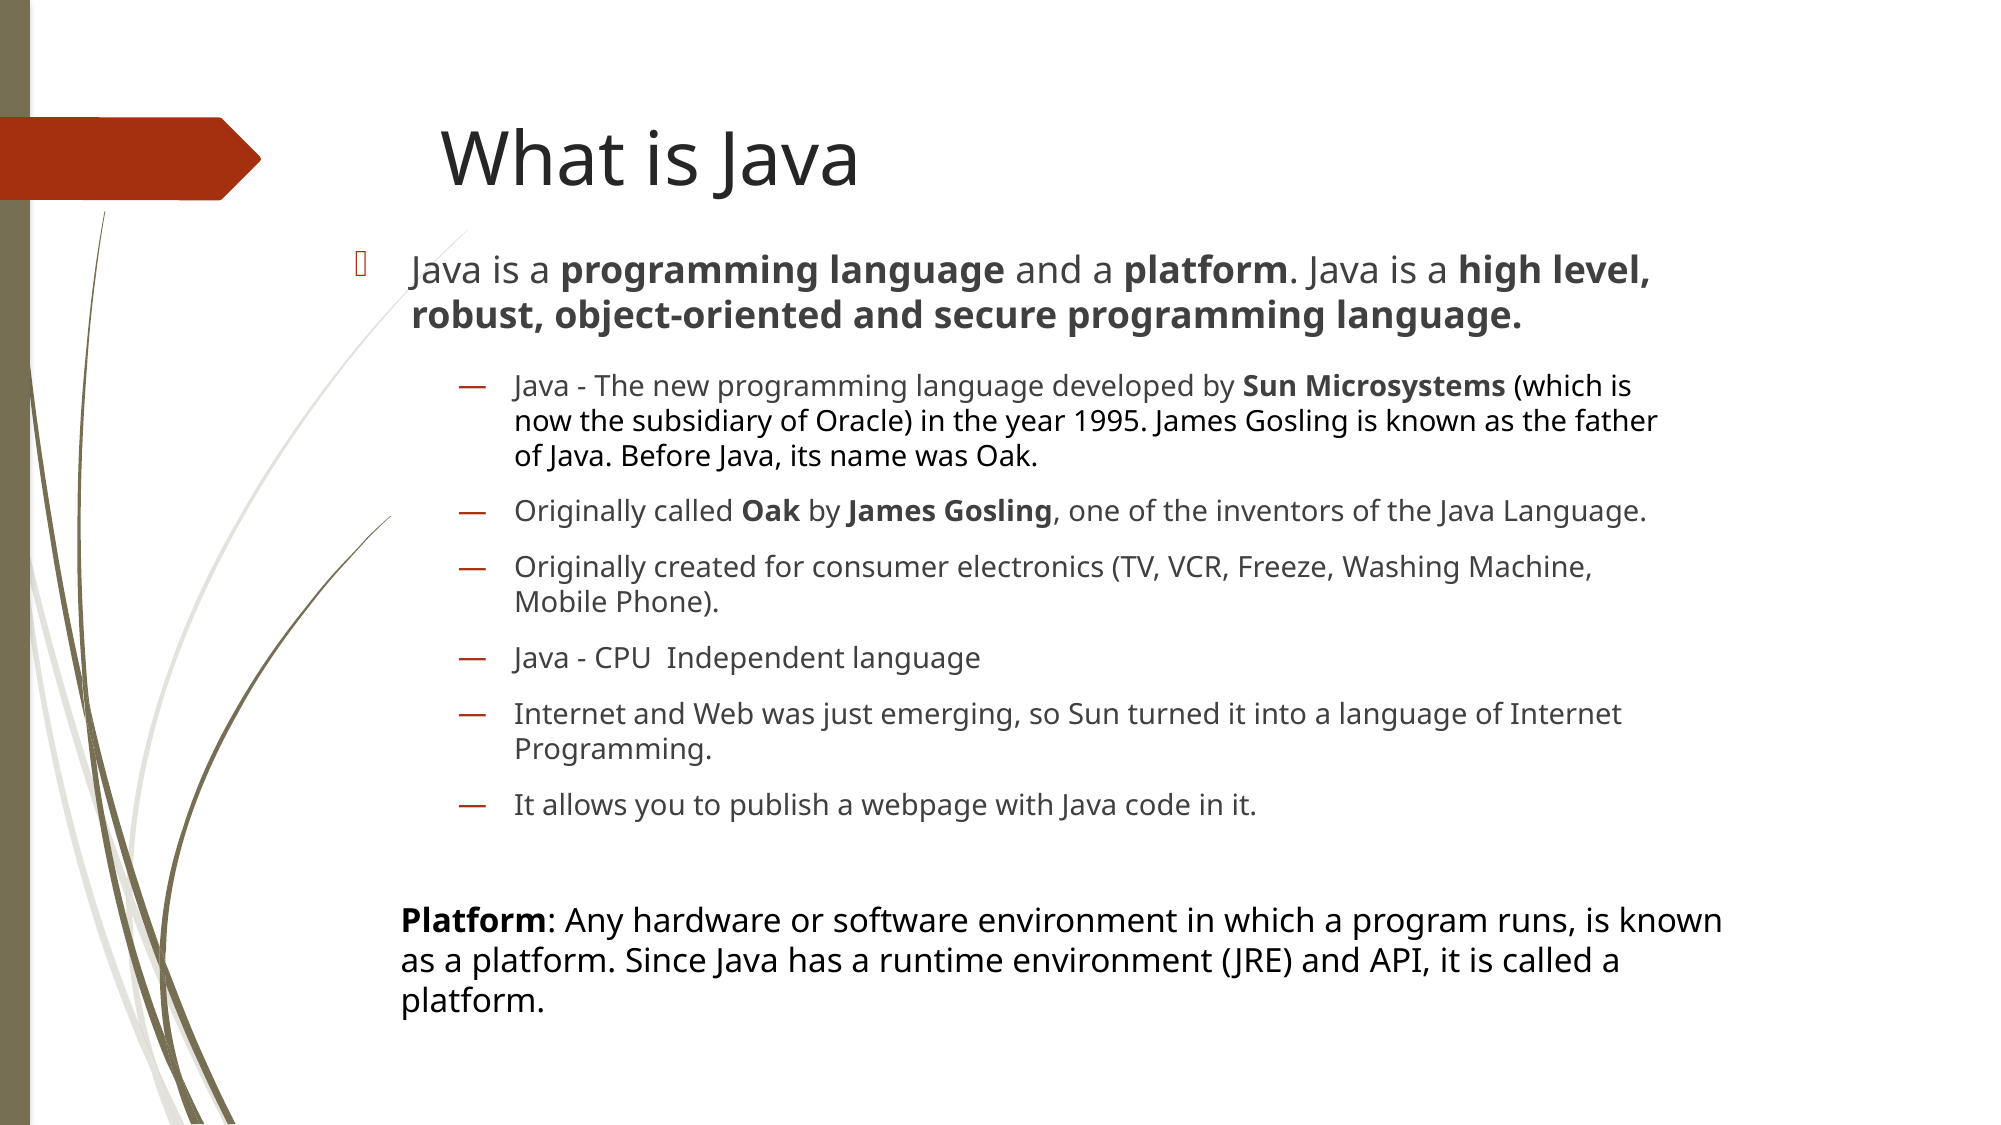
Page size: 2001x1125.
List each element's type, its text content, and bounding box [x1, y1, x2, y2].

list Java is a programming language and a platform. Java is a high level, robust, object-oriented and secure programming language. [339, 238, 1803, 607]
text_box Platform: Any hardware or software environment in which a program runs, is known as a platform. Since Java has a runtime environment (JRE) and API, it is called a platform. [385, 891, 1753, 1027]
text_box Java - The new programming language developed by Sun Microsystems (which is now the subsidiary of Oracle) in the year 1995. James Gosling is known as the father of Java. Before Java, its name was Oak. Originally called Oak by James Gosling, one of the inventors of the Java Language. Originally created for consumer electronics (TV, VCR, Freeze, Washing Machine, Mobile Phone). Java - CPU Independent language Internet and Web was just emerging, so Sun turned it into a language of Internet Programming. It allows you to publish a webpage with Java code in it. [443, 359, 1697, 829]
title What is Java [425, 102, 1888, 313]
